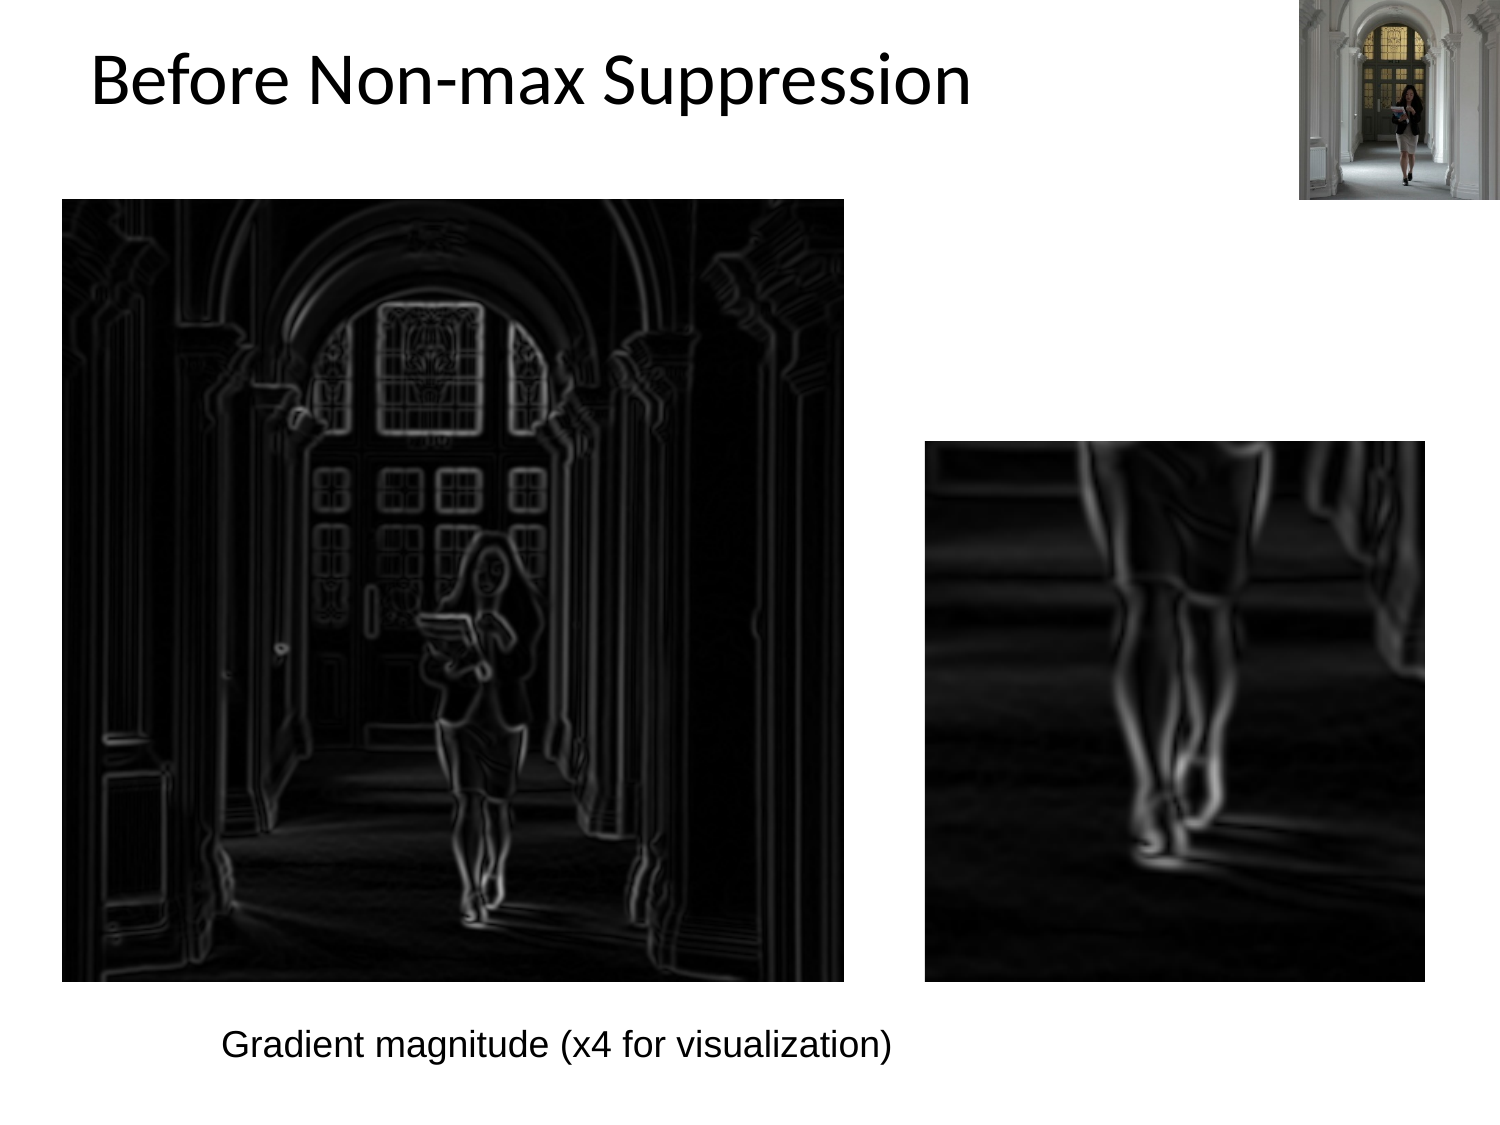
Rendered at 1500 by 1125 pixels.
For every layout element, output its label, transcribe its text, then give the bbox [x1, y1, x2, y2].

picture [62, 199, 844, 982]
picture [924, 441, 1426, 982]
text_box Gradient magnitude (x4 for visualization) [206, 1012, 1300, 1073]
title Before Non-max Suppression [75, 0, 1297, 150]
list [1299, 0, 1500, 201]
